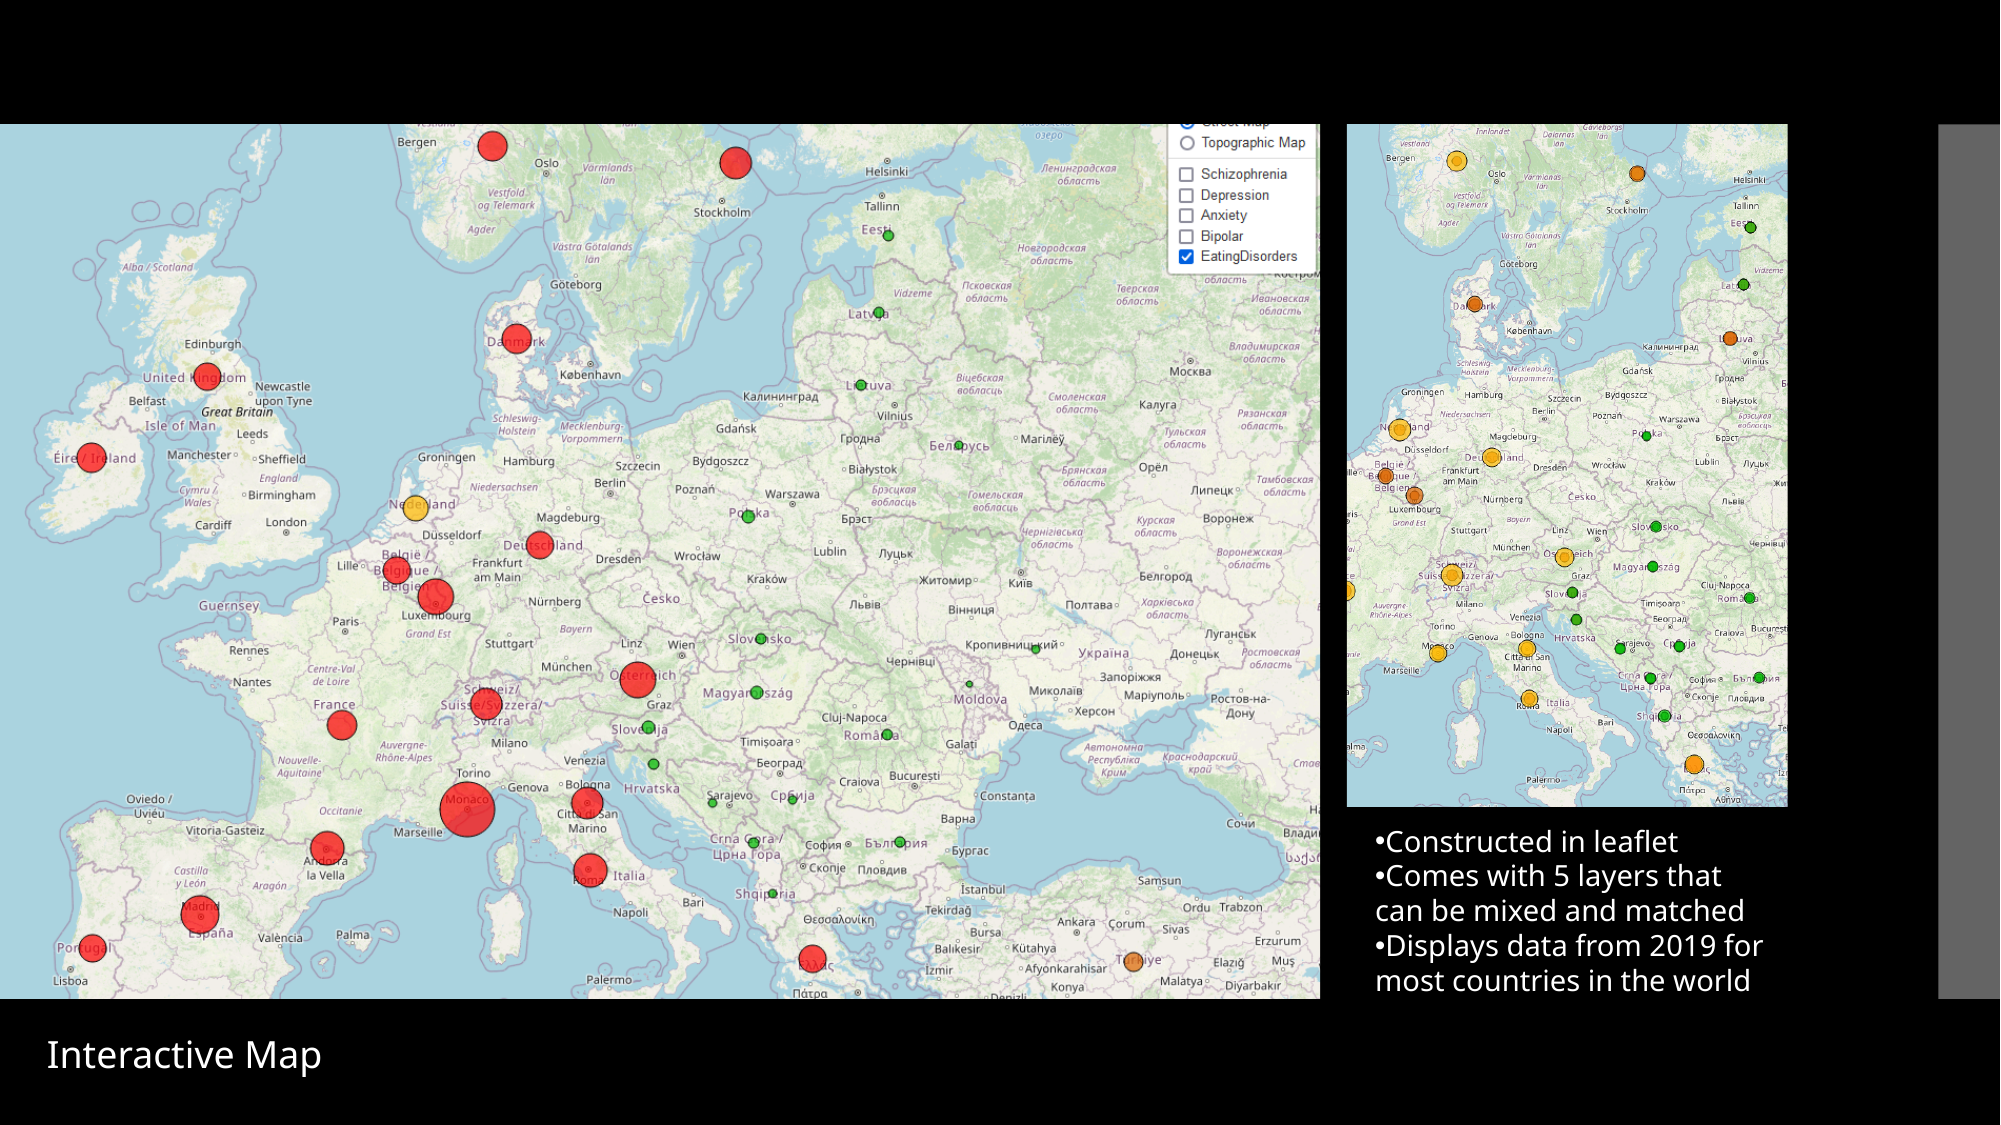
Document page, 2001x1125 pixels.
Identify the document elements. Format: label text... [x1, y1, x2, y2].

picture [0, 124, 1321, 1000]
text_box Constructed in leaflet Comes with 5 layers that can be mixed and matched Displays data from 2019 for most countries in the world [1360, 815, 1788, 1005]
text_box [1937, 124, 2000, 1000]
picture [1346, 124, 1788, 807]
text_box Interactive Map [32, 1023, 631, 1084]
